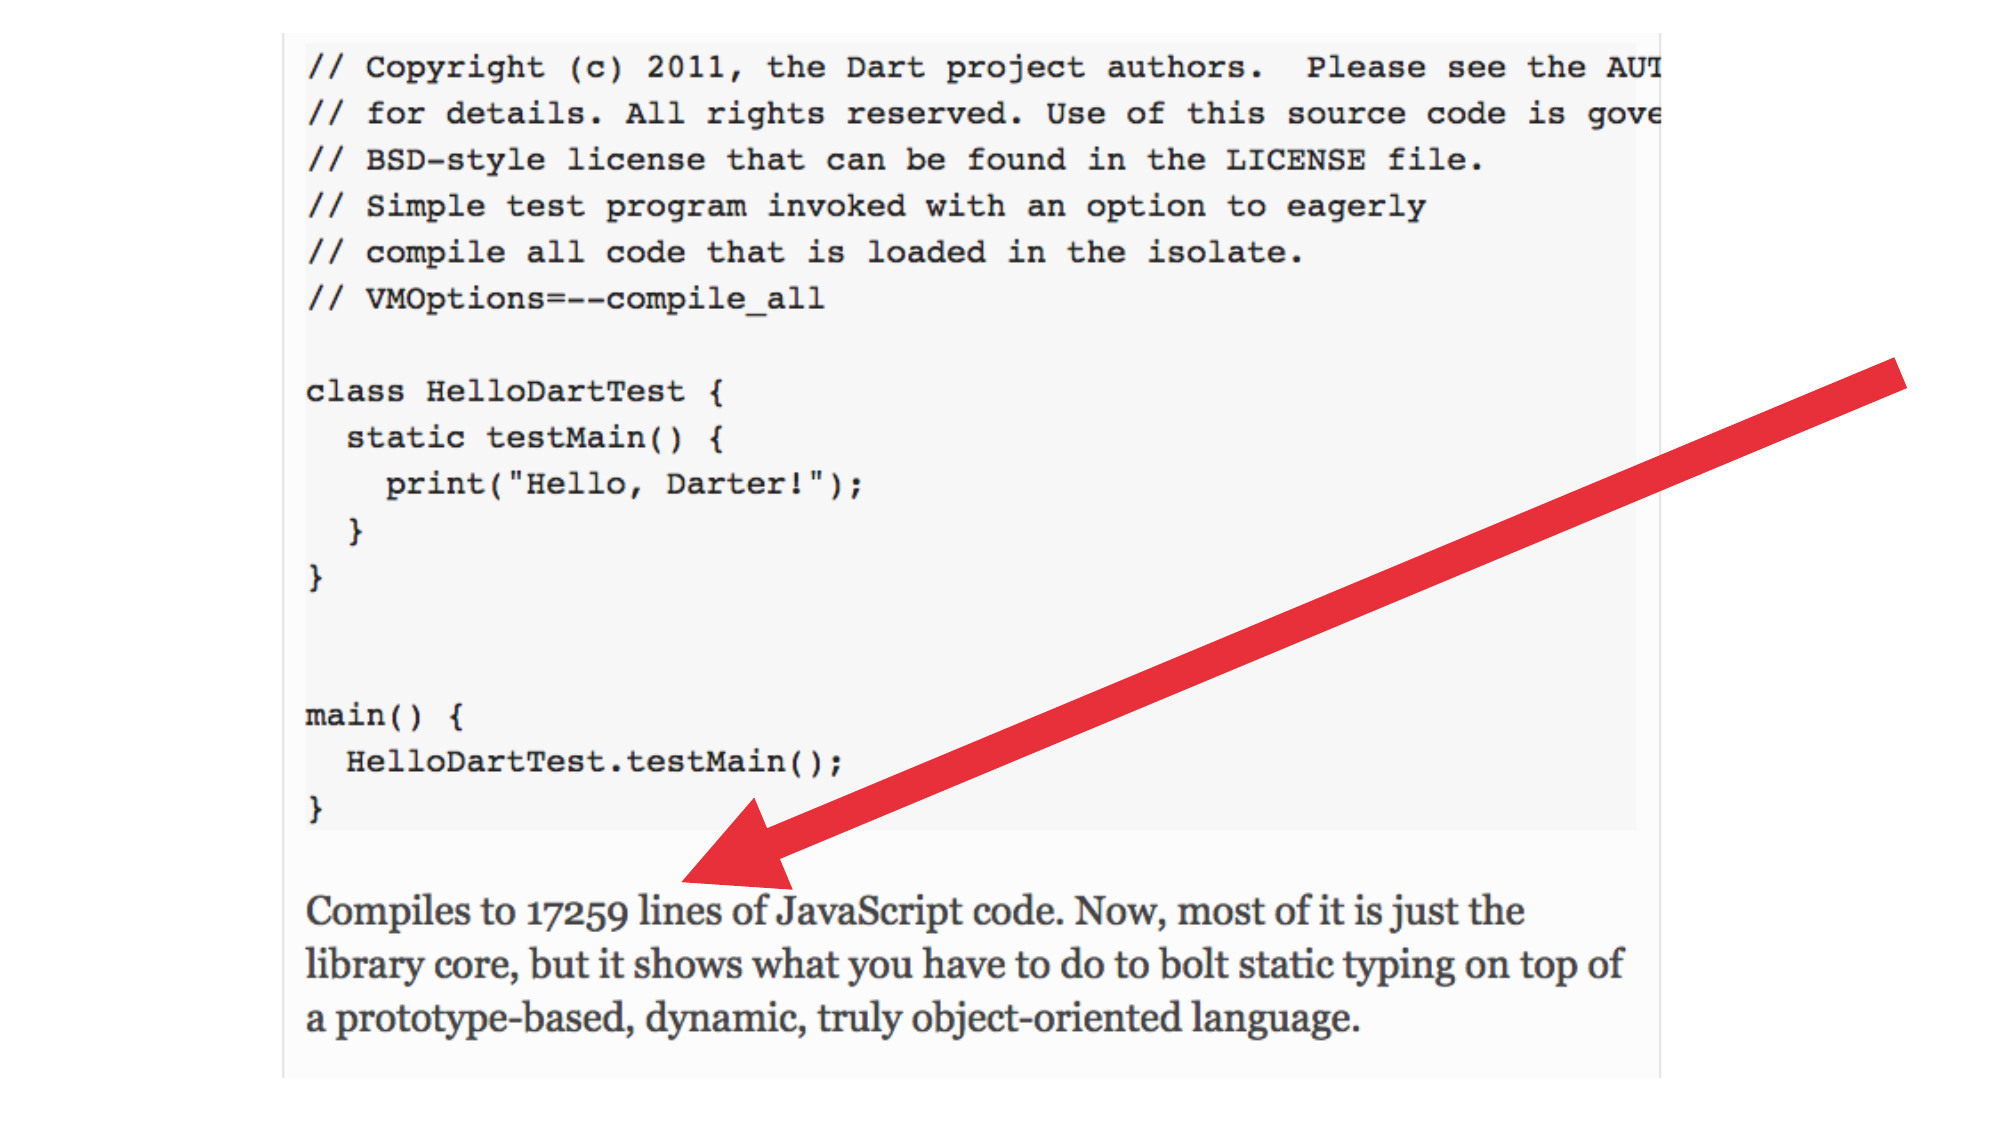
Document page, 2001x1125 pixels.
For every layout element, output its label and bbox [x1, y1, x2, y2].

picture [272, 33, 1681, 1078]
text_box [681, 372, 1902, 883]
